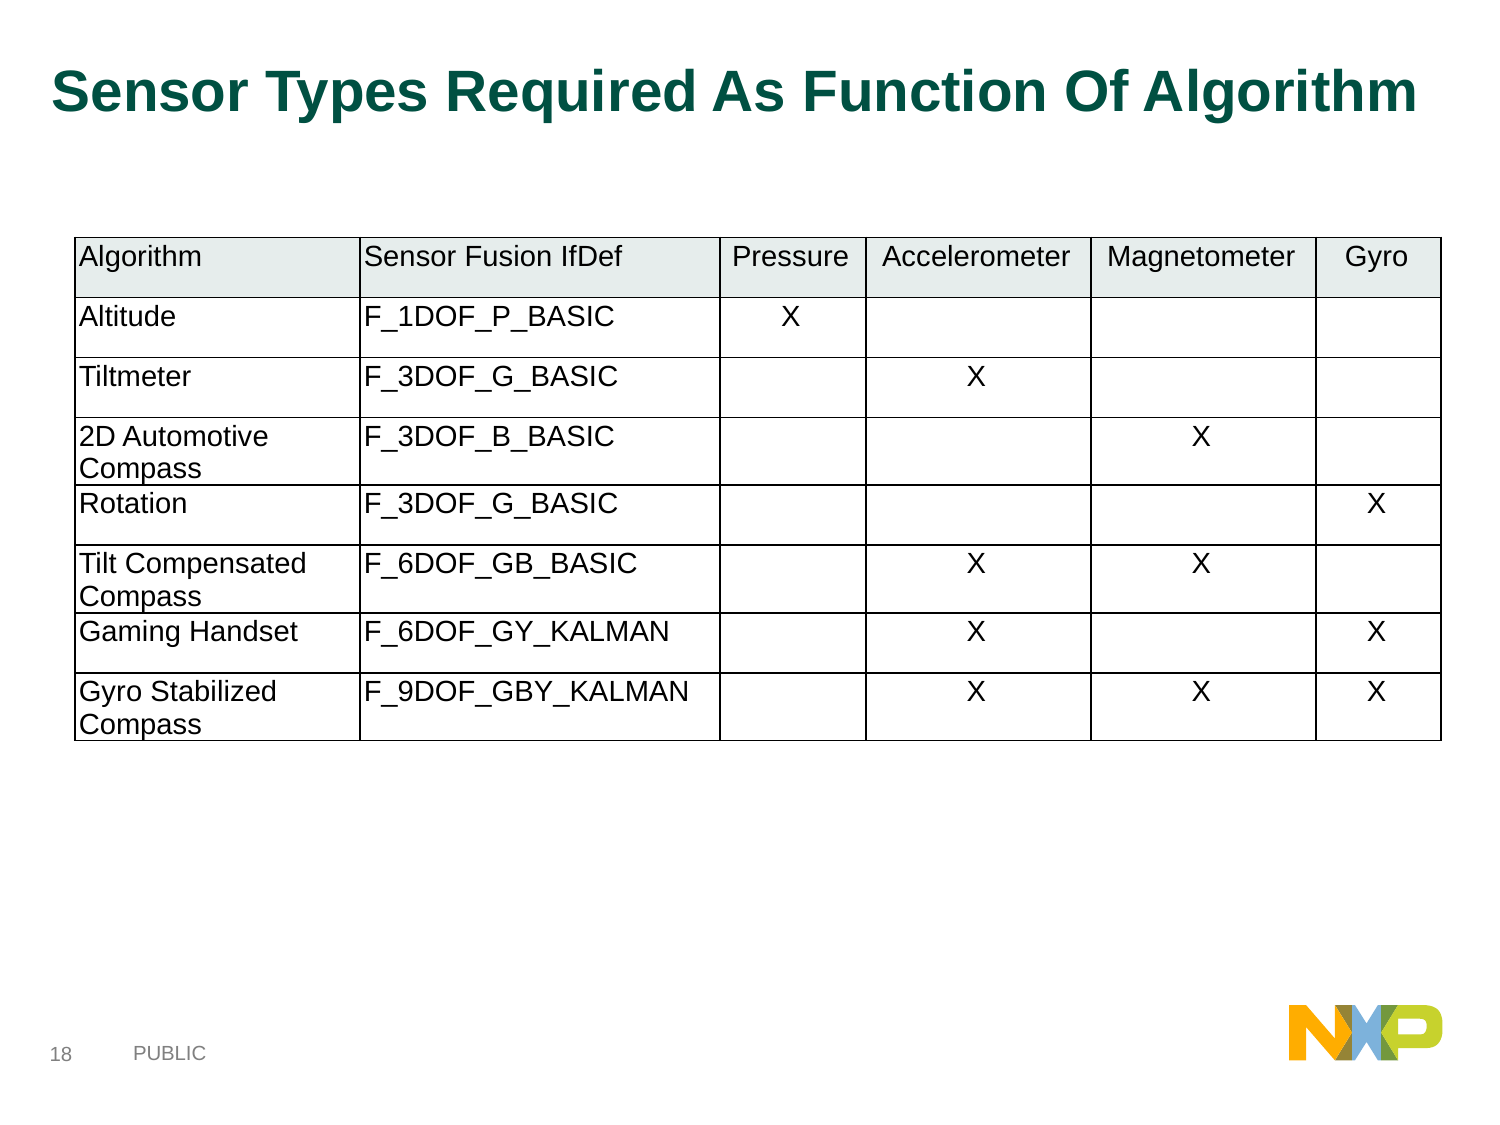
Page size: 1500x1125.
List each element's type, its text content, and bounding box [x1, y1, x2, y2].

table_cell [1317, 298, 1440, 357]
table_cell [1317, 546, 1440, 612]
table_cell X [867, 674, 1090, 740]
table_cell Rotation [76, 486, 359, 544]
table_cell X [1092, 674, 1315, 740]
table_cell X [1092, 418, 1315, 484]
table_cell X [867, 614, 1090, 672]
table_cell F_9DOF_GBY_KALMAN [361, 674, 719, 740]
table_header Sensor Fusion IfDef [361, 238, 719, 297]
table_cell [721, 546, 865, 612]
table_cell X [1092, 546, 1315, 612]
table_cell X [1317, 674, 1440, 740]
table_cell [1092, 298, 1315, 357]
table_cell F_3DOF_B_BASIC [361, 418, 719, 484]
table_cell Tilt Compensated Compass [76, 546, 359, 612]
table_cell [1092, 614, 1315, 672]
table_cell [1092, 358, 1315, 417]
title Sensor Types Required As Function Of Algorithm [36, 45, 1472, 154]
table_cell Gaming Handset [76, 614, 359, 672]
table_cell [721, 358, 865, 417]
table_cell [721, 486, 865, 544]
table_cell [1092, 486, 1315, 544]
table_cell [721, 674, 865, 740]
table_cell X [867, 546, 1090, 612]
table_cell [1317, 418, 1440, 484]
table_cell Tiltmeter [76, 358, 359, 417]
table_cell F_6DOF_GY_KALMAN [361, 614, 719, 672]
table_header Pressure [721, 238, 865, 297]
table_cell F_3DOF_G_BASIC [361, 358, 719, 417]
table_header Accelerometer [867, 238, 1090, 297]
table_header Algorithm [76, 238, 359, 297]
table_cell [867, 486, 1090, 544]
table_cell F_6DOF_GB_BASIC [361, 546, 719, 612]
table_cell 2D Automotive Compass [76, 418, 359, 484]
table_cell X [721, 298, 865, 357]
table_cell F_3DOF_G_BASIC [361, 486, 719, 544]
table_cell [867, 298, 1090, 357]
table_cell [721, 614, 865, 672]
table_cell X [1317, 486, 1440, 544]
table_cell X [867, 358, 1090, 417]
table_cell [867, 418, 1090, 484]
table_header Magnetometer [1092, 238, 1315, 297]
table_cell F_1DOF_P_BASIC [361, 298, 719, 357]
table_cell Altitude [76, 298, 359, 357]
table_cell X [1317, 614, 1440, 672]
table_cell [721, 418, 865, 484]
table_cell [1317, 358, 1440, 417]
table_cell Gyro Stabilized Compass [76, 674, 359, 740]
table_header Gyro [1317, 238, 1440, 297]
